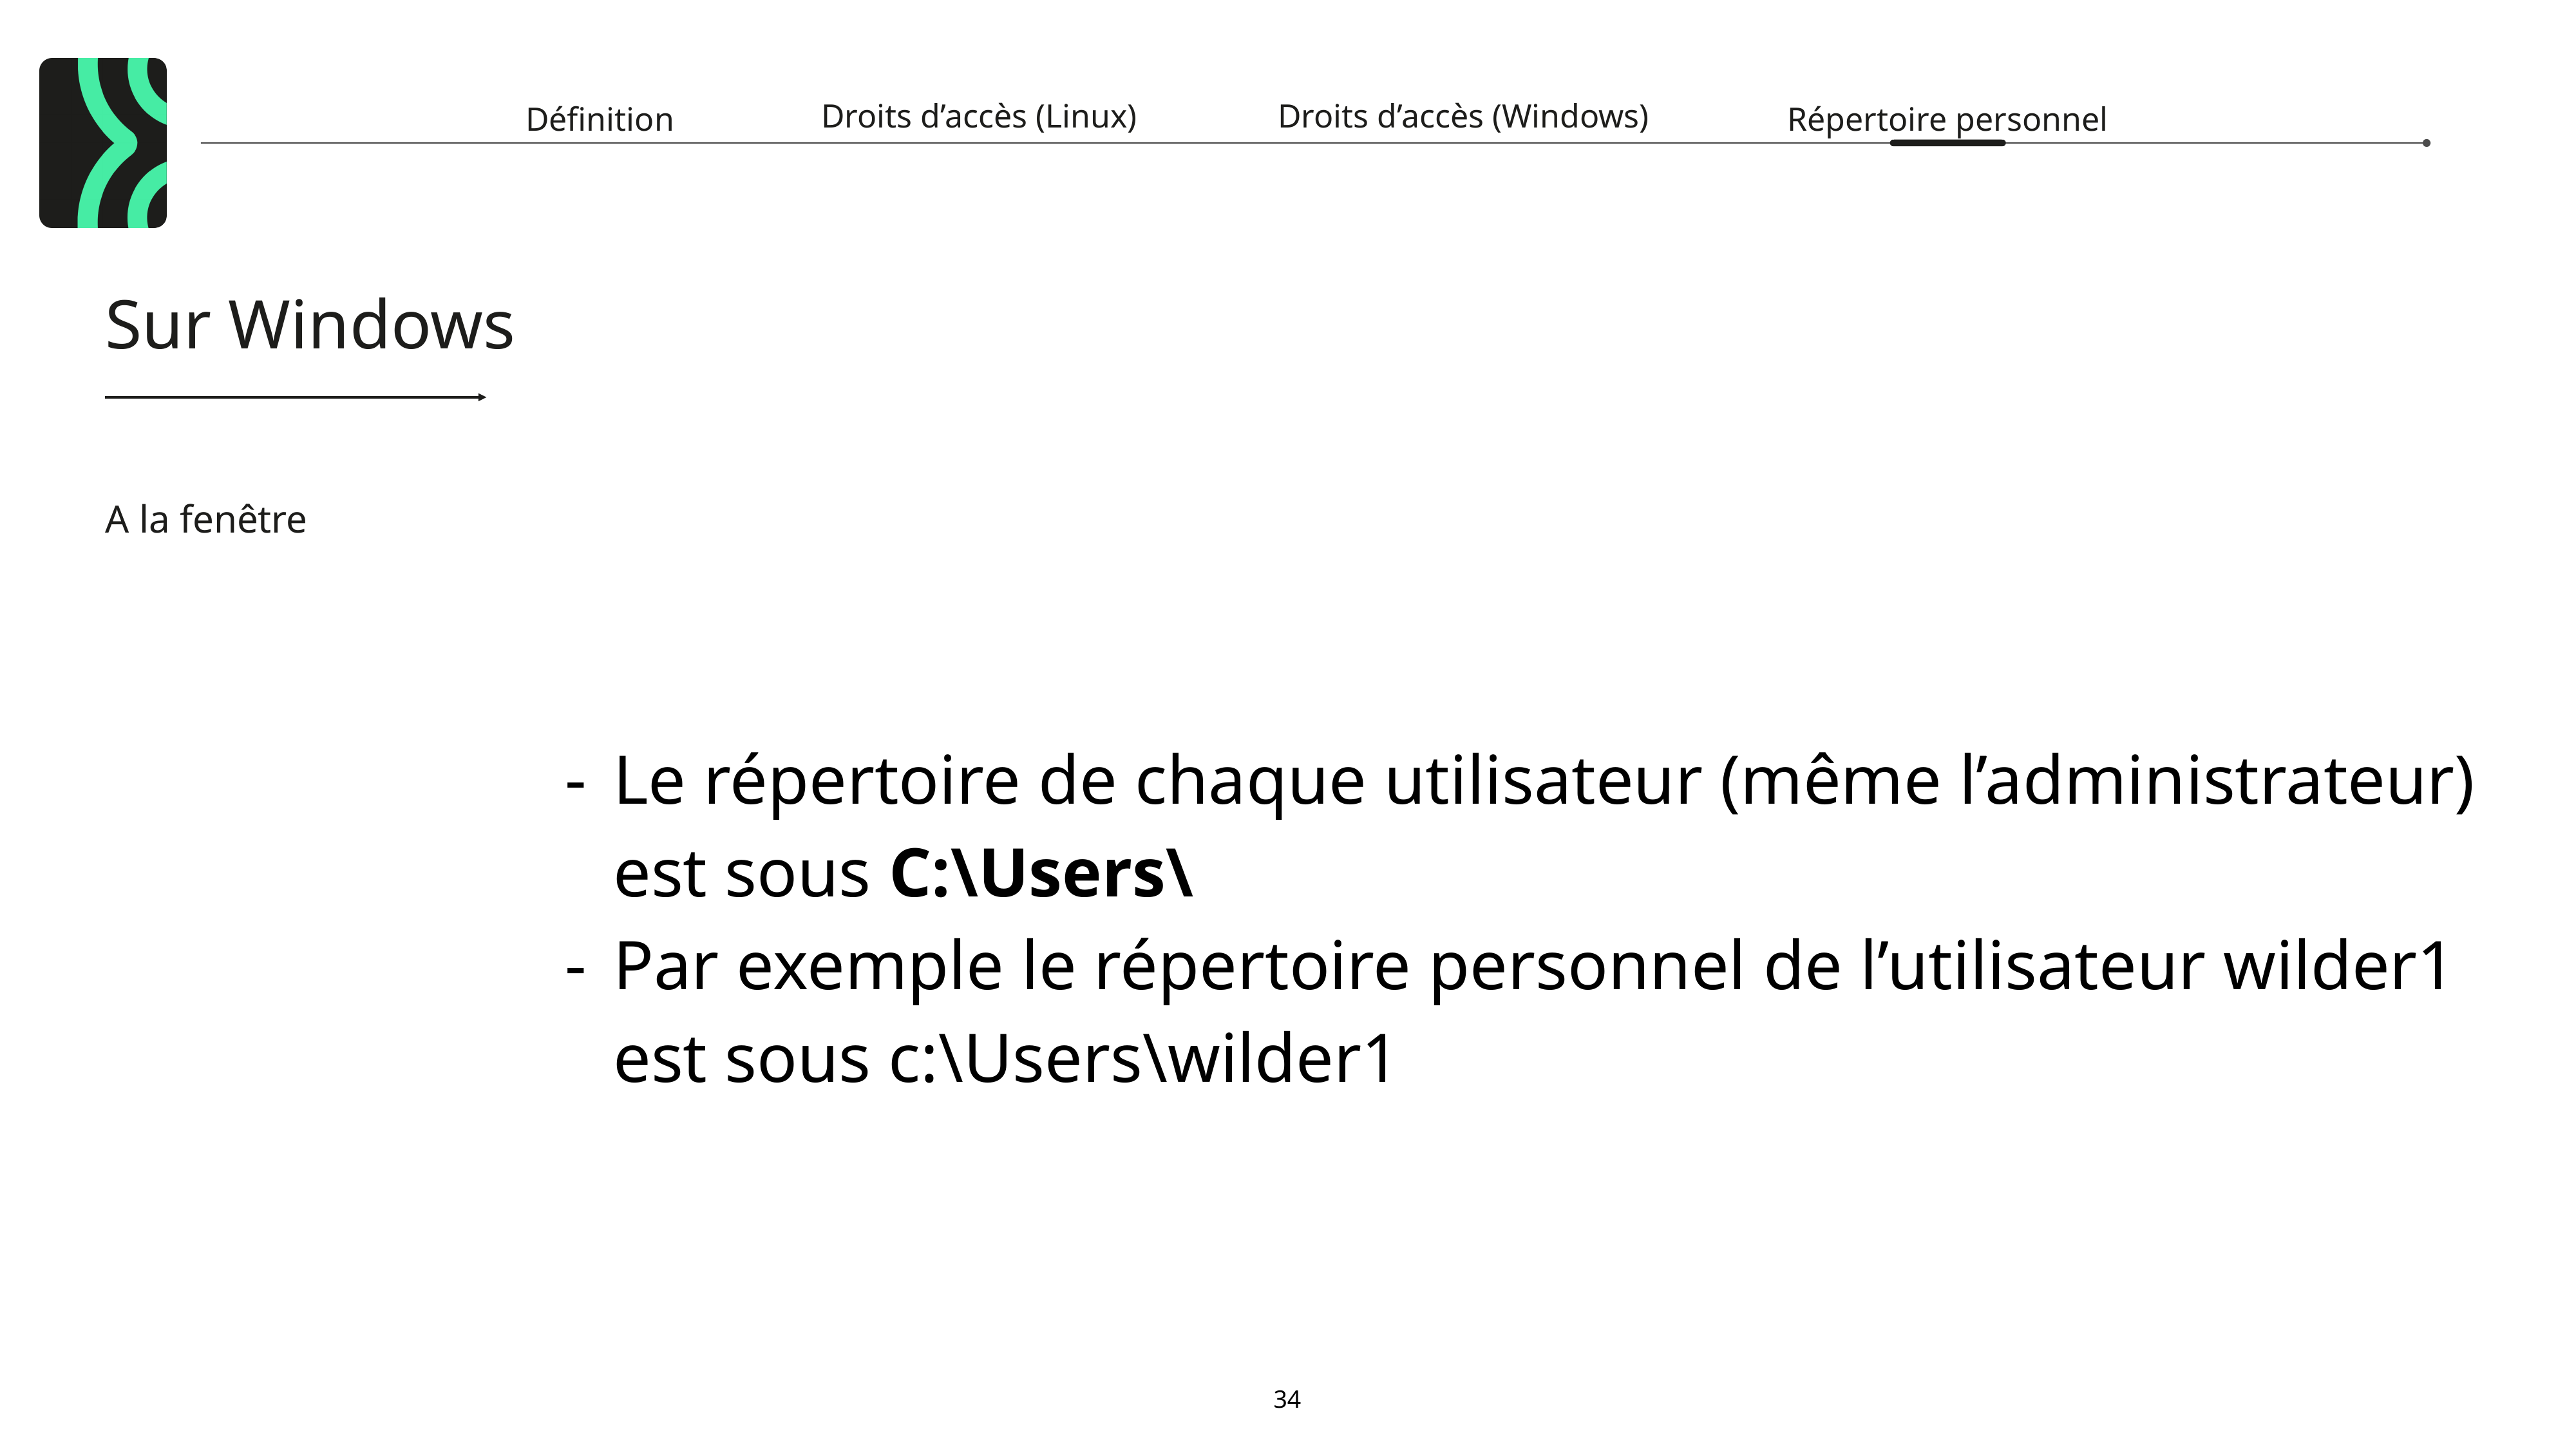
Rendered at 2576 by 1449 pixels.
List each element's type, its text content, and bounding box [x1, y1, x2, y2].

picture [39, 58, 167, 228]
text_box Définition [483, 93, 717, 142]
text_box [1889, 144, 2006, 147]
text_box Droits d’accès (Linux) [770, 90, 1189, 140]
text_box A la fenêtre [100, 489, 518, 545]
text_box [1889, 139, 2006, 142]
slide_number ‹#› [1267, 571, 1307, 1423]
text_box Droits d’accès (Windows) [1242, 90, 1685, 140]
text_box Le répertoire de chaque utilisateur (même l’administrateur) est sous C:\Users\ Par exemple le répertoire personnel de l’utilisateur wilder1 est sous c:\Users\wilder1 [555, 439, 2548, 1382]
text_box Sur Windows [100, 276, 1513, 368]
text_box Répertoire personnel [1739, 93, 2157, 142]
